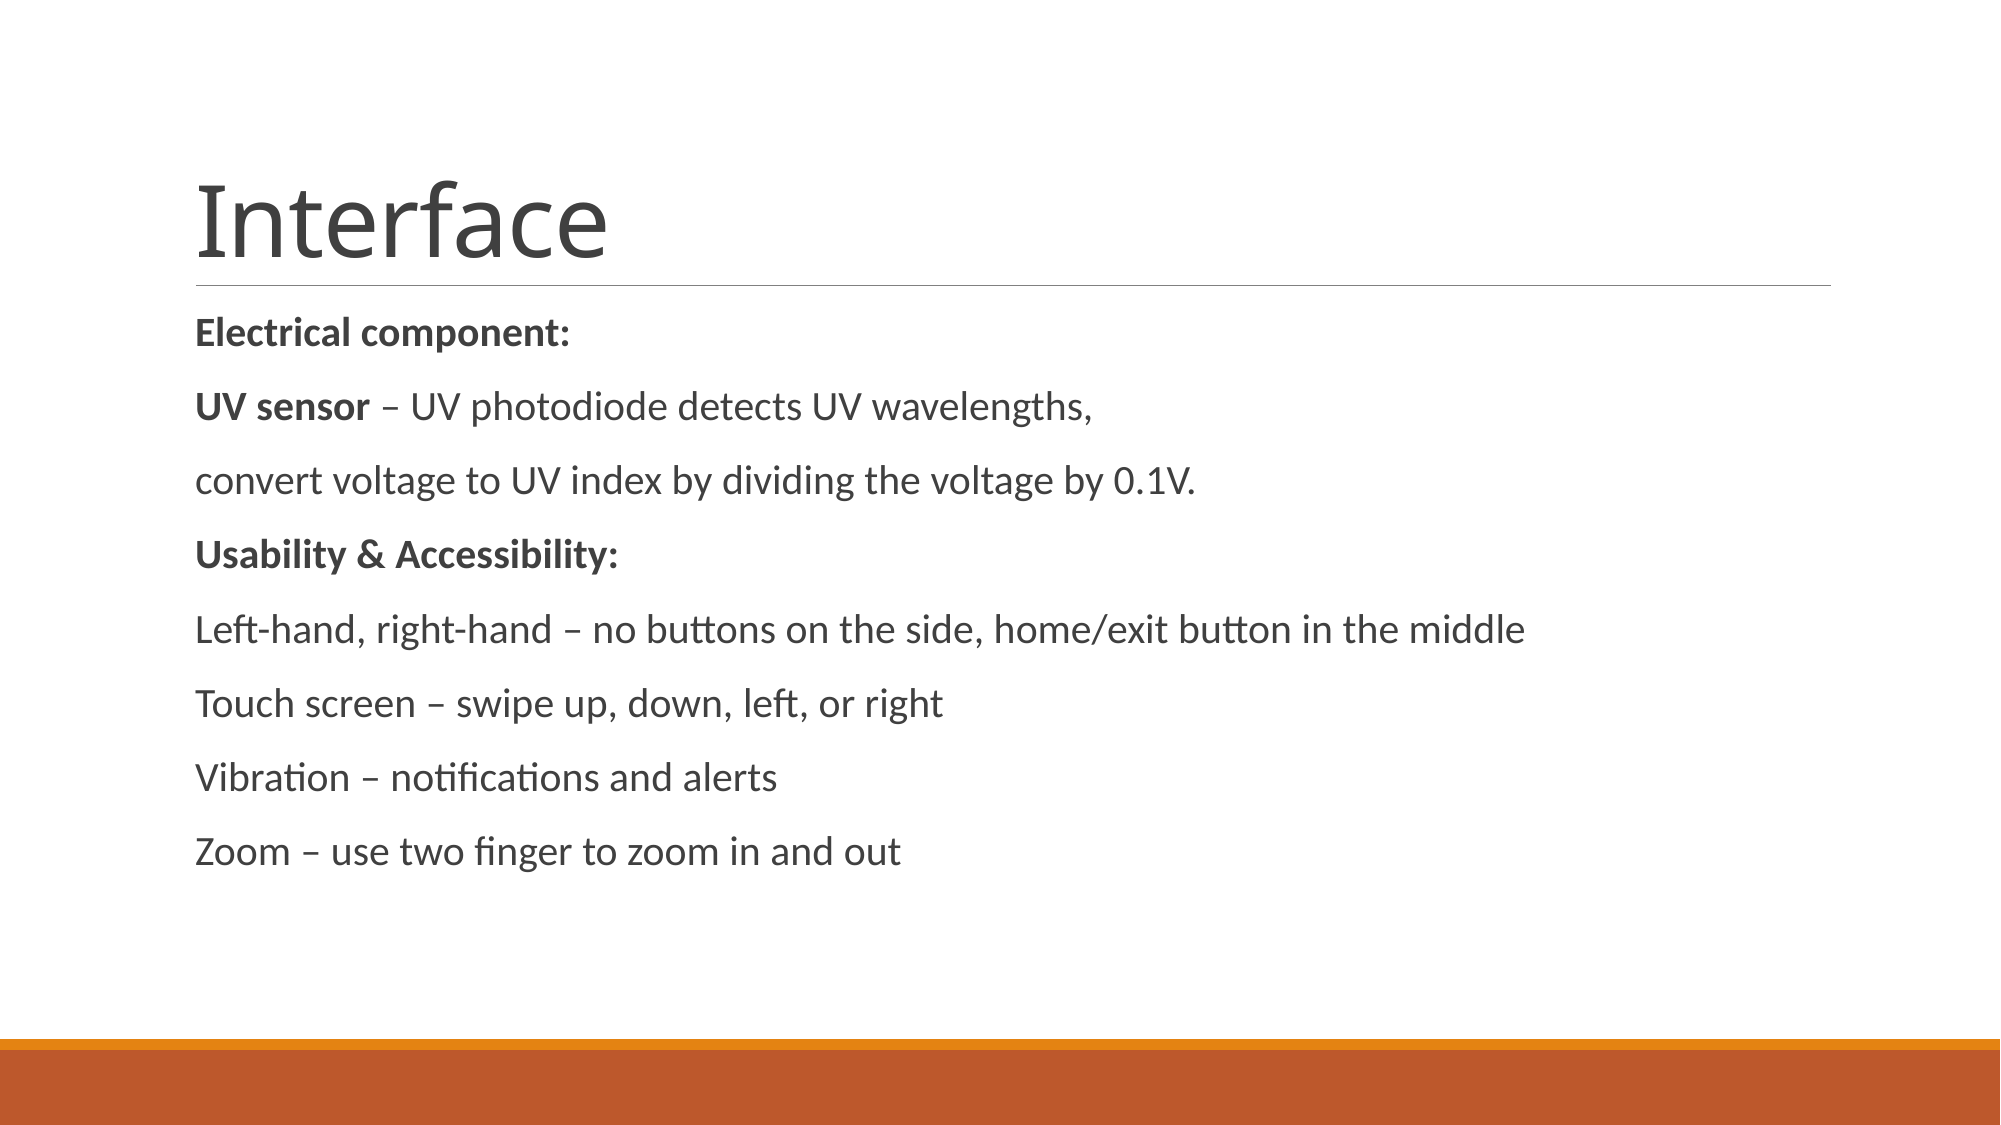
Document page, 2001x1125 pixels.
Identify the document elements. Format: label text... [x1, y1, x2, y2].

list Electrical component: UV sensor – UV photodiode detects UV wavelengths, convert voltage to UV index by dividing the voltage by 0.1V. Usability & Accessibility: Left-hand, right-hand – no buttons on the side, home/exit button in the middle Touch screen – swipe up, down, left, or right Vibration – notifications and alerts Zoom – use two finger to zoom in and out [180, 302, 1830, 963]
title Interface [180, 47, 1830, 285]
